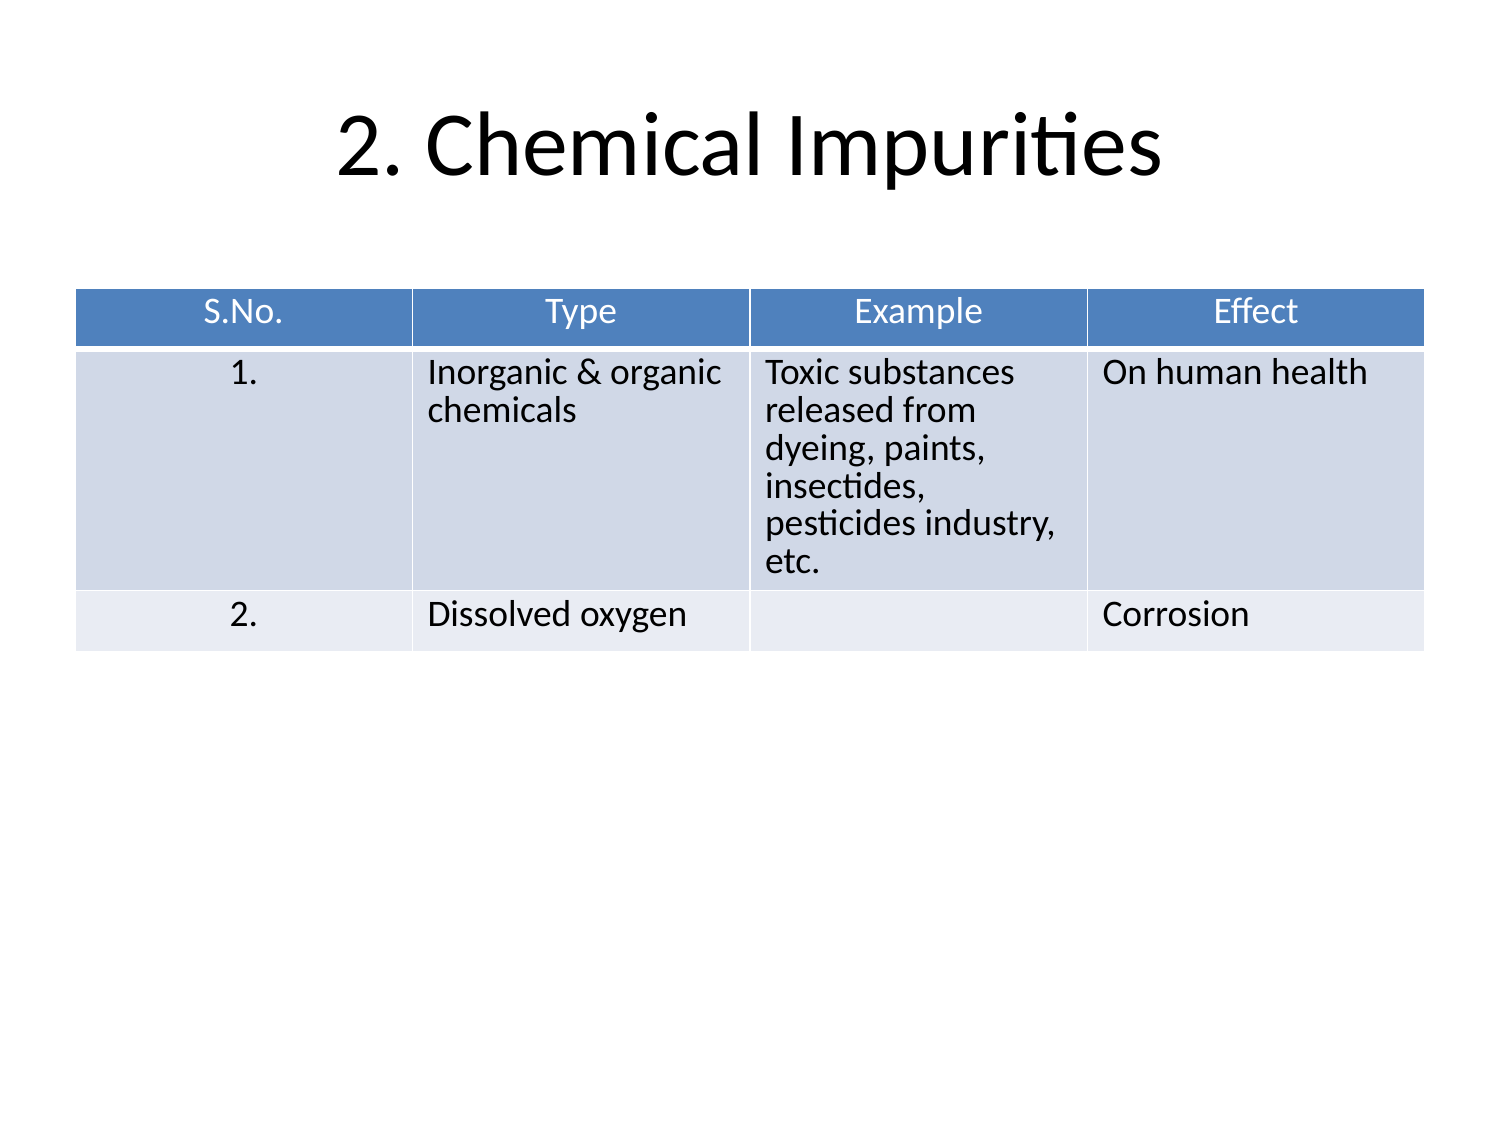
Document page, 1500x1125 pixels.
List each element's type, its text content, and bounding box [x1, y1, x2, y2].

table_cell Corrosion [1088, 591, 1424, 651]
table_header Example [751, 289, 1087, 346]
table_cell Inorganic & organic chemicals [413, 352, 749, 590]
table_cell 2. [76, 591, 412, 651]
table_header Effect [1088, 289, 1424, 346]
table_header Type [413, 289, 749, 346]
table_cell Dissolved oxygen [413, 591, 749, 651]
table_cell [751, 591, 1087, 651]
table_header S.No. [76, 289, 412, 346]
table_cell Toxic substances released from dyeing, paints, insectides, pesticides industry, etc. [751, 352, 1087, 590]
table_cell On human health [1088, 352, 1424, 590]
title 2. Chemical Impurities [75, 45, 1425, 233]
table_cell 1. [76, 352, 412, 590]
